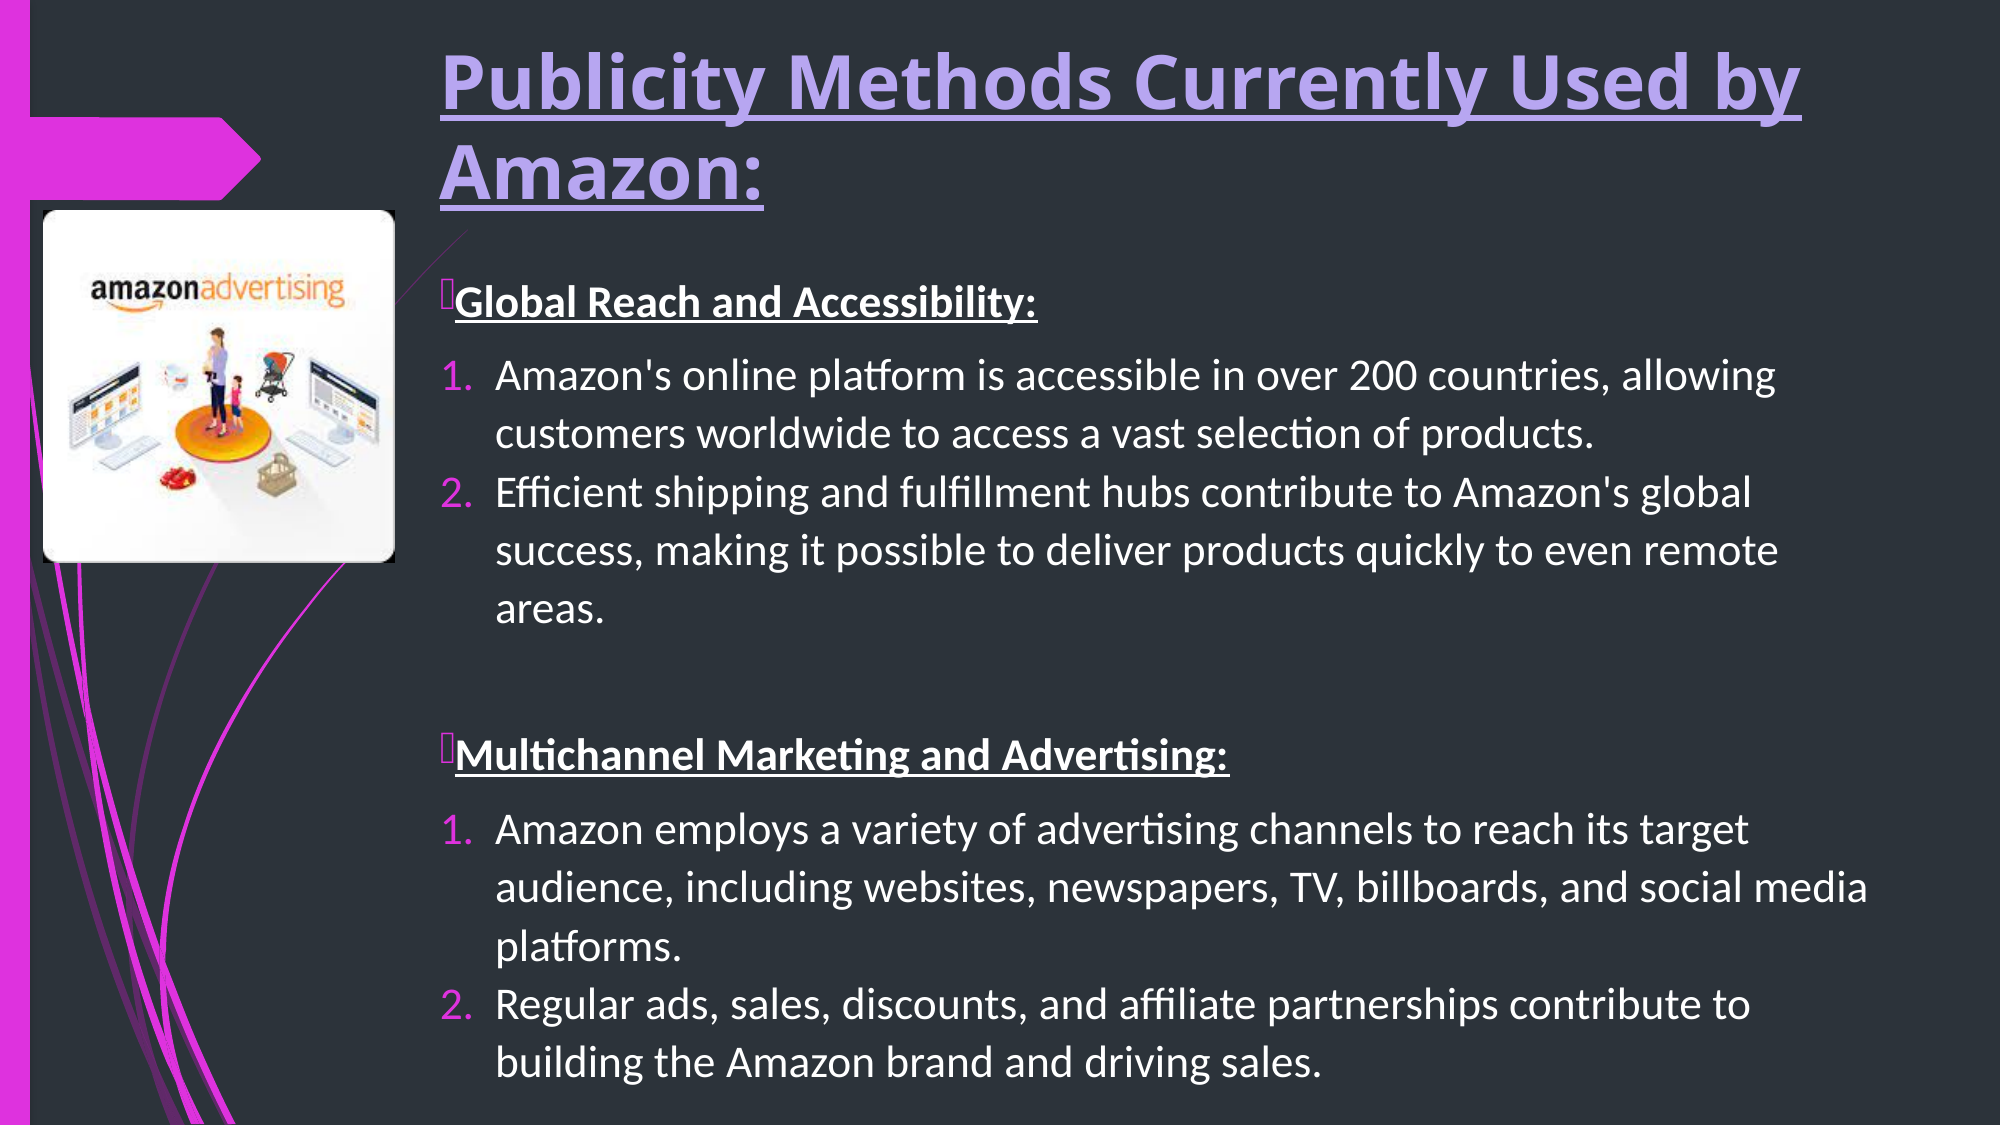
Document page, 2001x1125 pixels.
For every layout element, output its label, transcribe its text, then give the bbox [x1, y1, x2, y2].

list Global Reach and Accessibility: Amazon's online platform is accessible in over 200 countries, allowing customers worldwide to access a vast selection of products. Efficient shipping and fulfillment hubs contribute to Amazon's global success, making it possible to deliver products quickly to even remote areas. Multichannel Marketing and Advertising: Amazon employs a variety of advertising channels to reach its target audience, including websites, newspapers, TV, billboards, and social media platforms. Regular ads, sales, discounts, and affiliate partnerships contribute to building the Amazon brand and driving sales. [424, 260, 1888, 1098]
title Publicity Methods Currently Used by Amazon: [424, 27, 1887, 238]
picture [43, 210, 396, 563]
